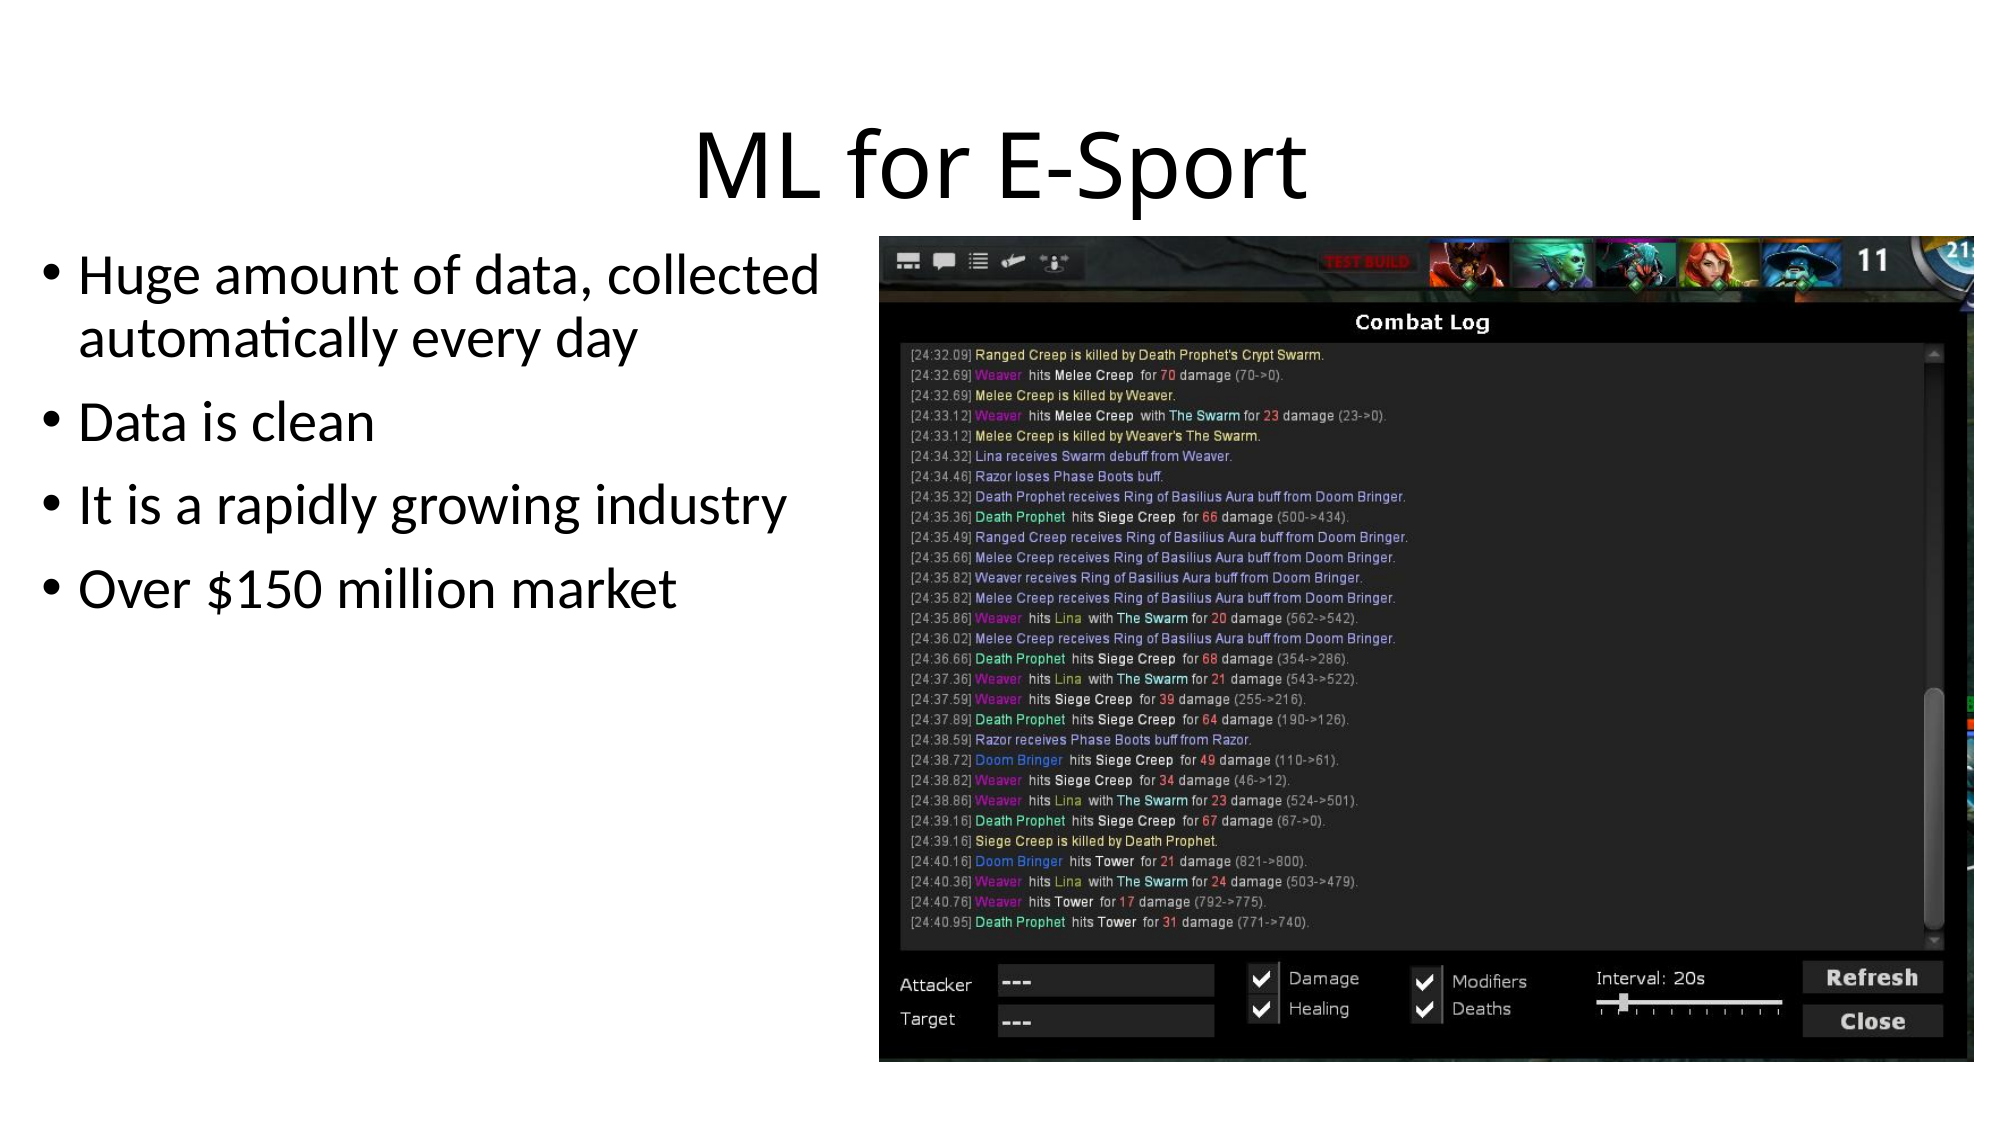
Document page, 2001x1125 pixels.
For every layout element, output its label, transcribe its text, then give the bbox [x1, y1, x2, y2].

title ML for E-Sport [137, 59, 1863, 236]
list Huge amount of data, collected automatically every day Data is clean It is a rapidly growing industry Over $150 million market [26, 236, 879, 951]
picture [879, 236, 1974, 1062]
